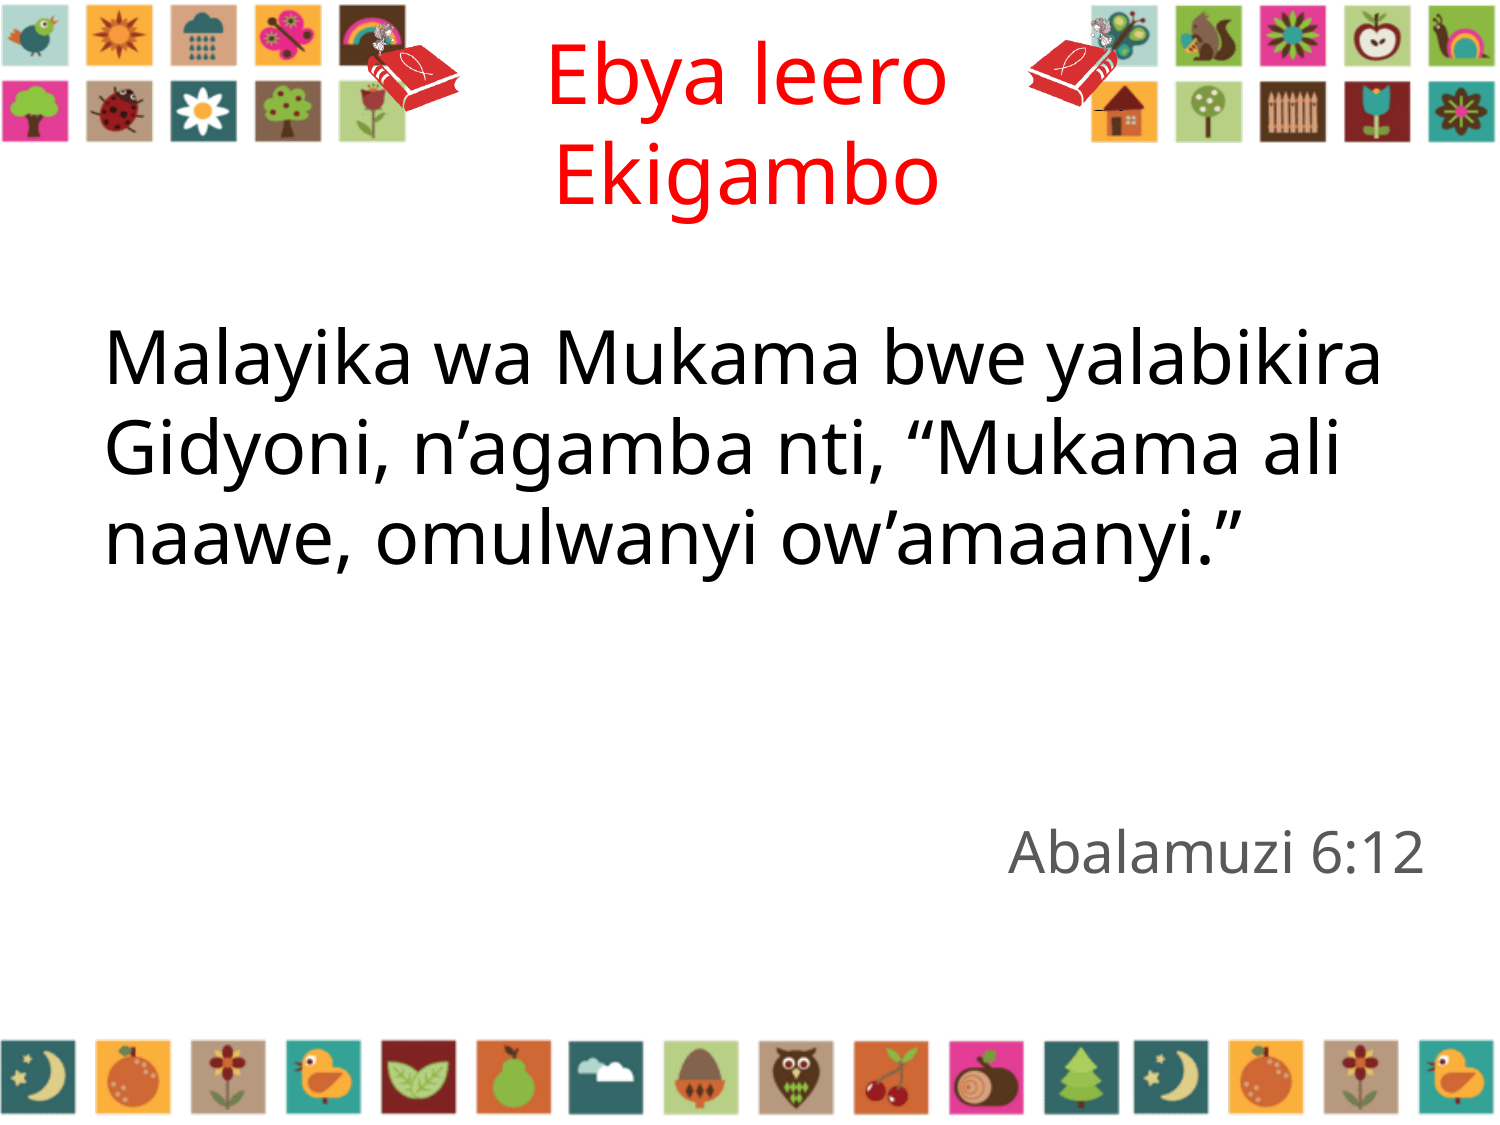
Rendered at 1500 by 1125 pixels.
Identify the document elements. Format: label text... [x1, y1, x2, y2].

text_box Ebya leero Ekigambo [414, 13, 1080, 229]
picture [996, 3, 1500, 150]
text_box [0, 1028, 1500, 1118]
text_box Abalamuzi 6:12 [808, 807, 1441, 893]
text_box Malayika wa Mukama bwe yalabikira Gidyoni, n’agamba nti, “Mukama ali naawe, omulwanyi ow’amaanyi.” [88, 302, 1436, 588]
picture [0, 3, 492, 150]
